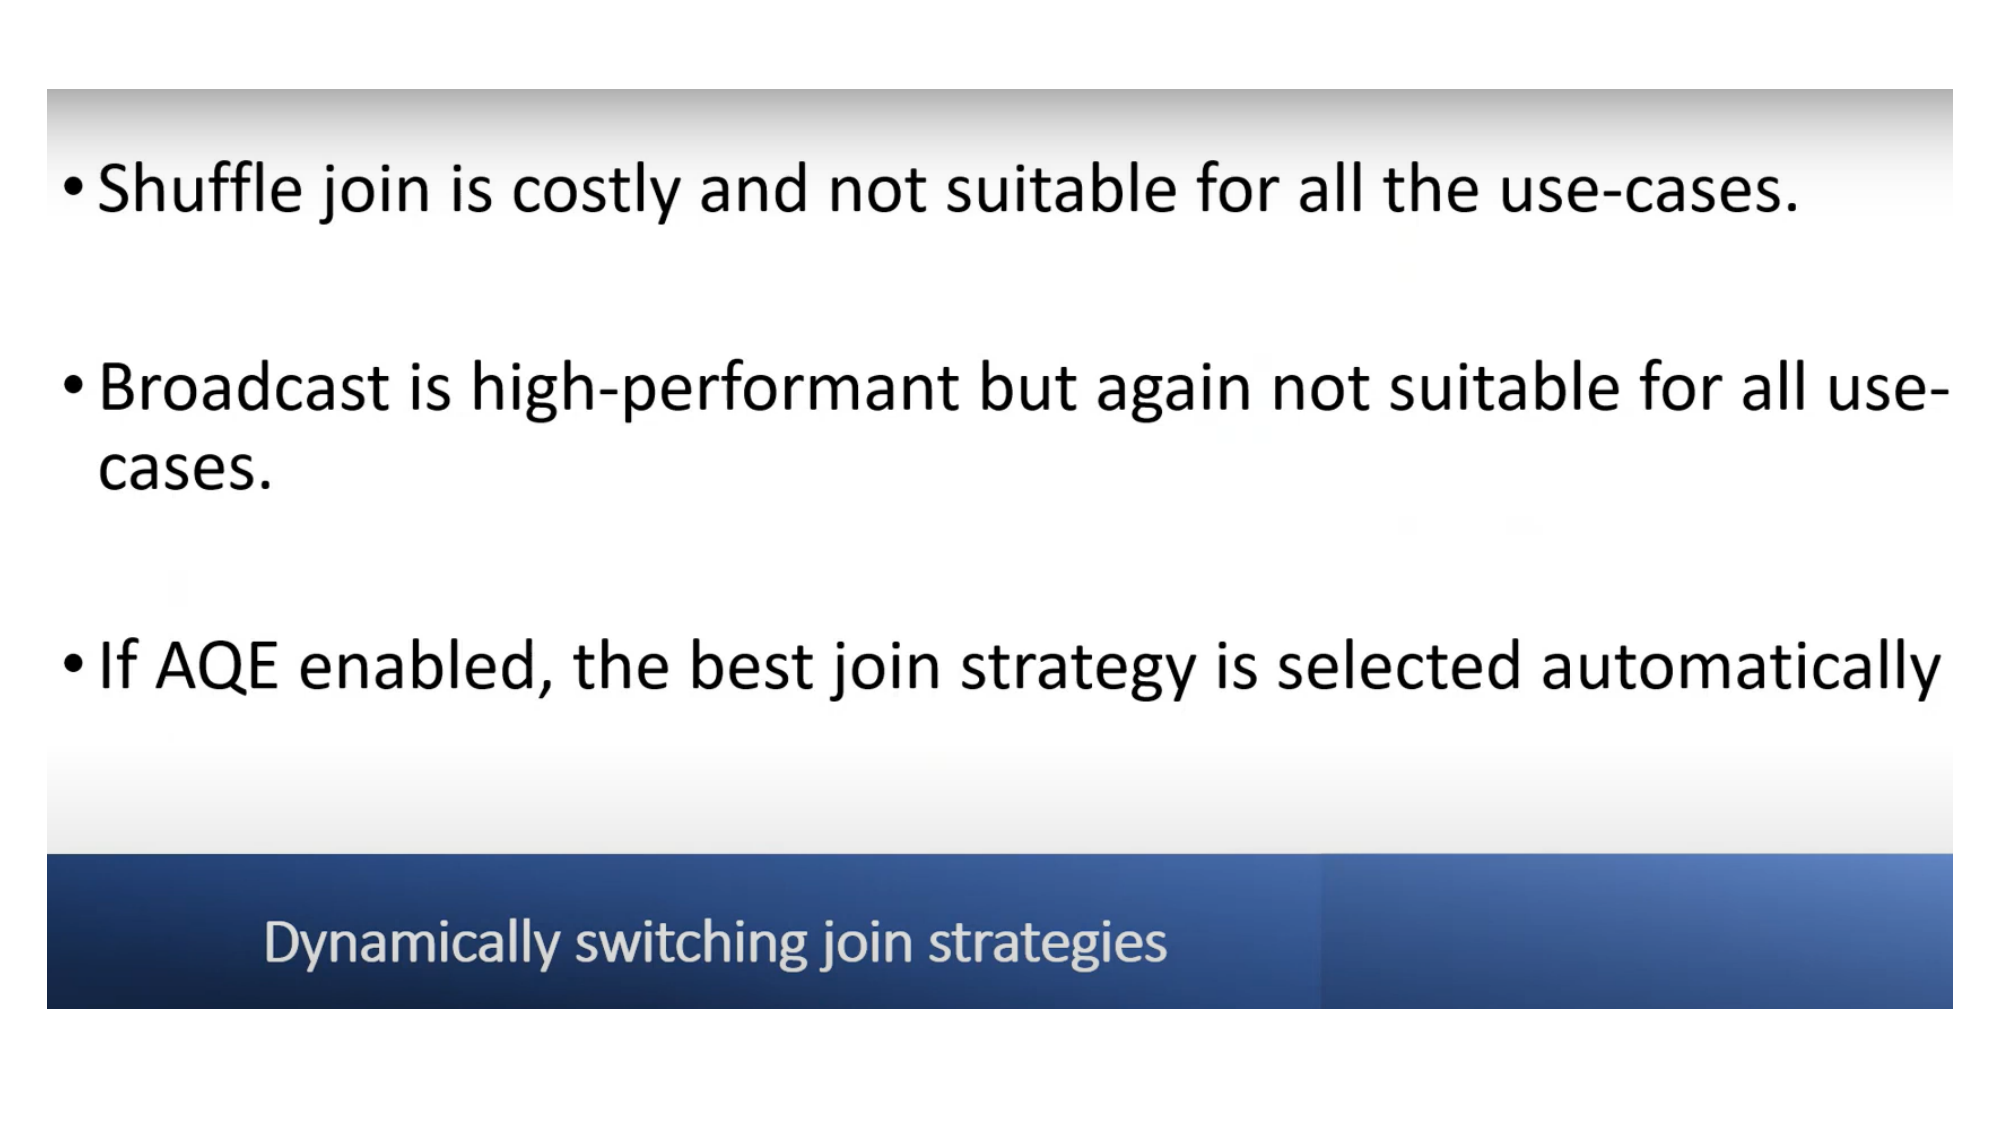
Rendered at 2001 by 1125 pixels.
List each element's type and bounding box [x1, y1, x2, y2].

picture [47, 89, 1953, 1009]
